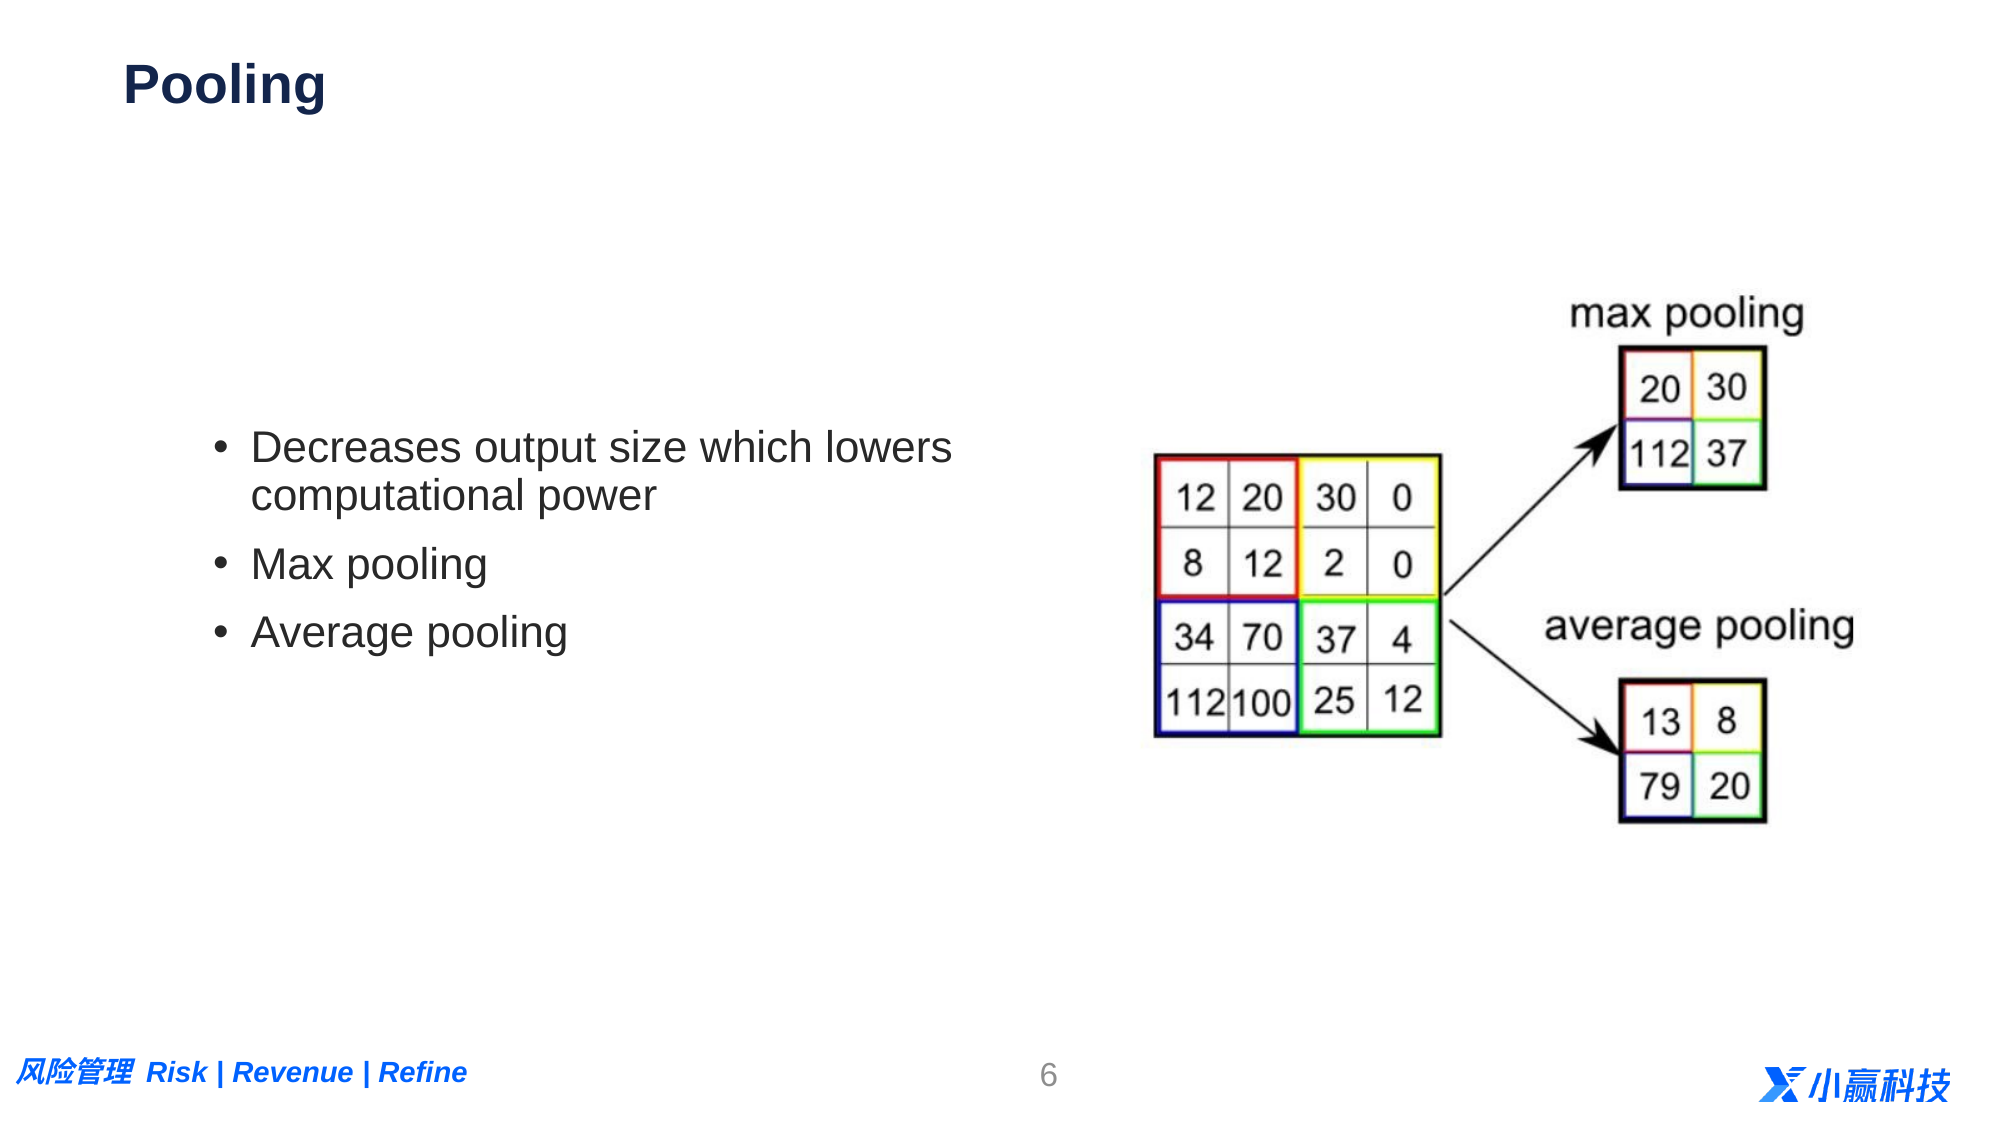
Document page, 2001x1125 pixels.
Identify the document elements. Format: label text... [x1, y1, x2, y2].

text_box Pooling [123, 47, 925, 115]
picture [1121, 287, 1867, 838]
slide_number 6 [623, 1042, 1074, 1103]
text_box Decreases output size which lowers computational power Max pooling Average pooling [198, 417, 1049, 741]
